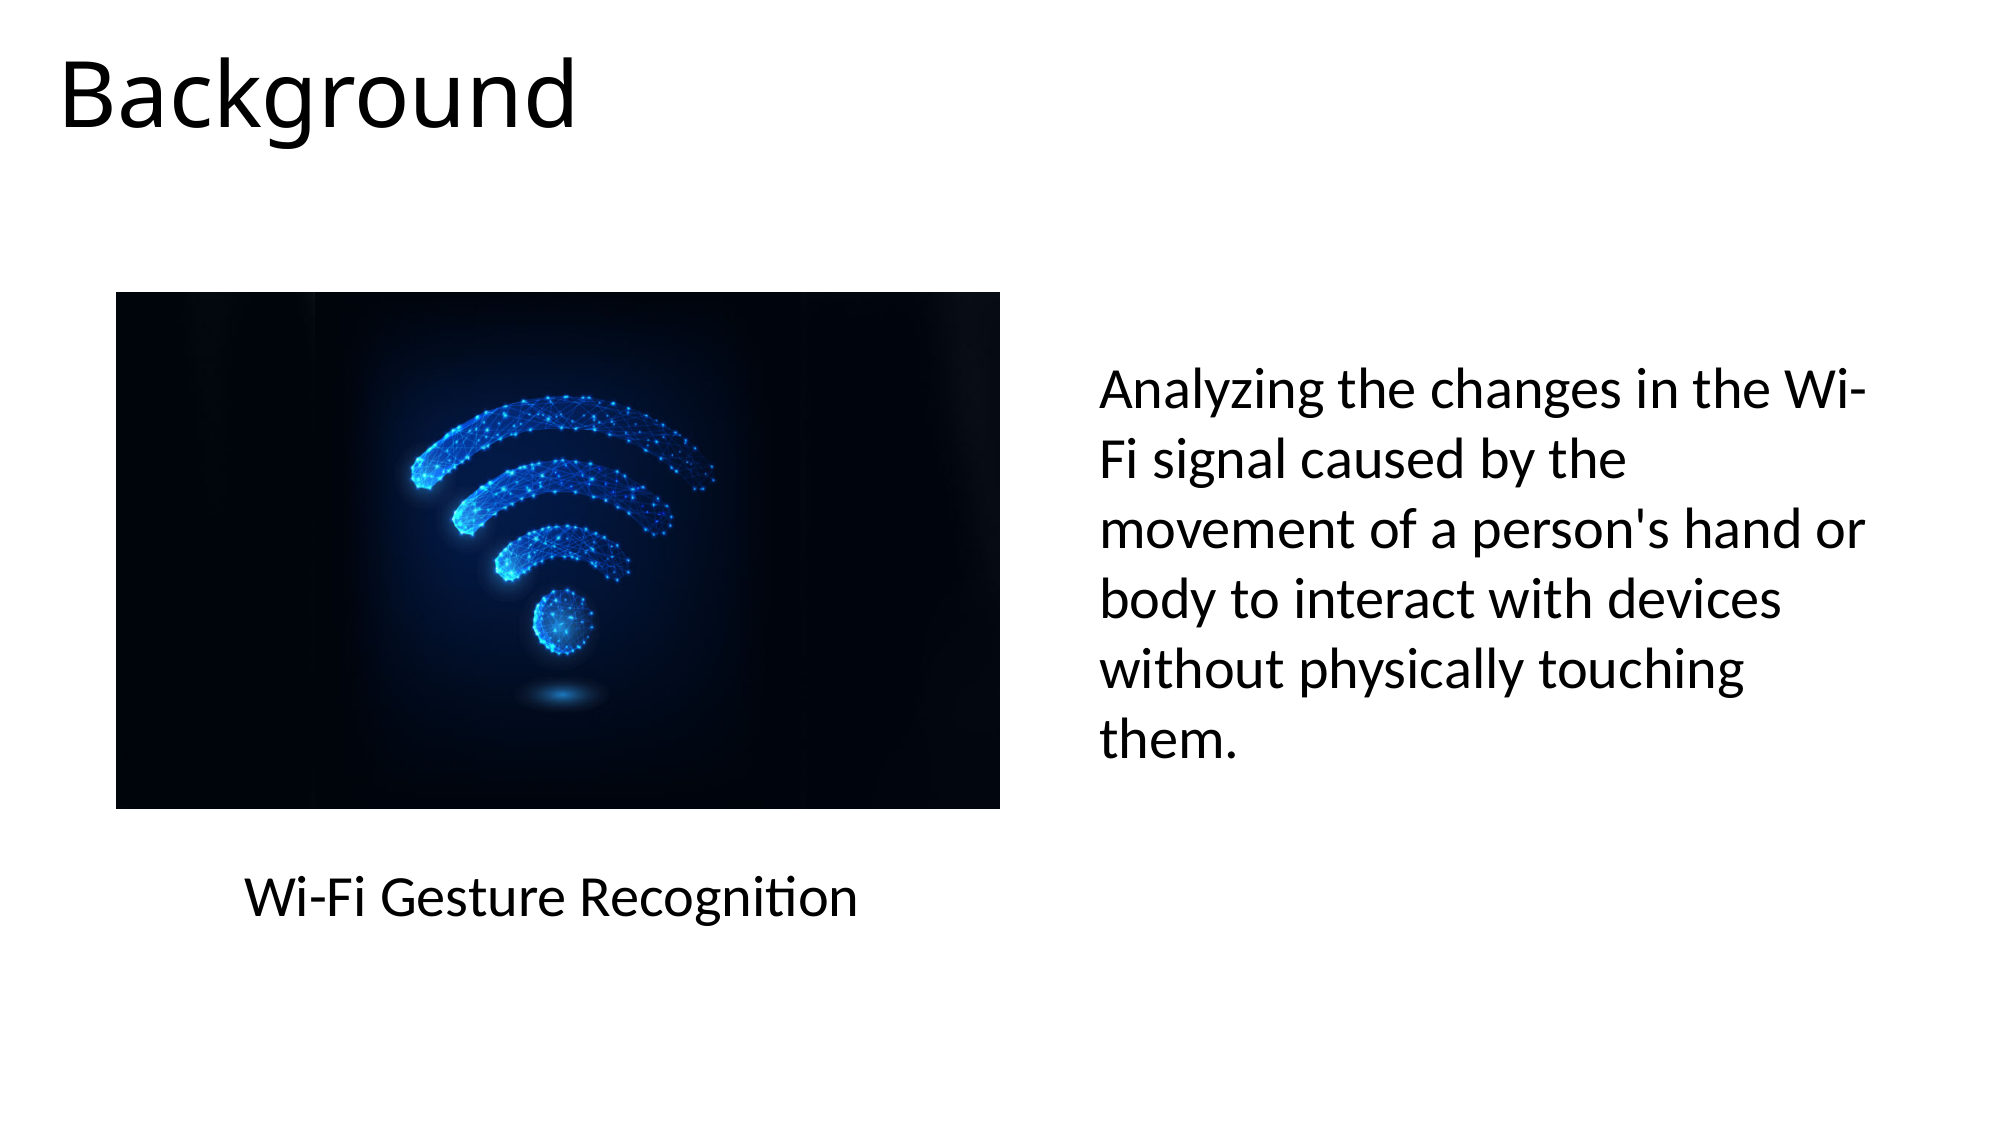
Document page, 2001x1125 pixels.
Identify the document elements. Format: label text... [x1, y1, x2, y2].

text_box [116, 292, 1000, 937]
text_box Background [43, 28, 1870, 154]
text_box Analyzing the changes in the Wi-Fi signal caused by the movement of a person's hand or body to interact with devices without physically touching them. [1084, 342, 1884, 778]
